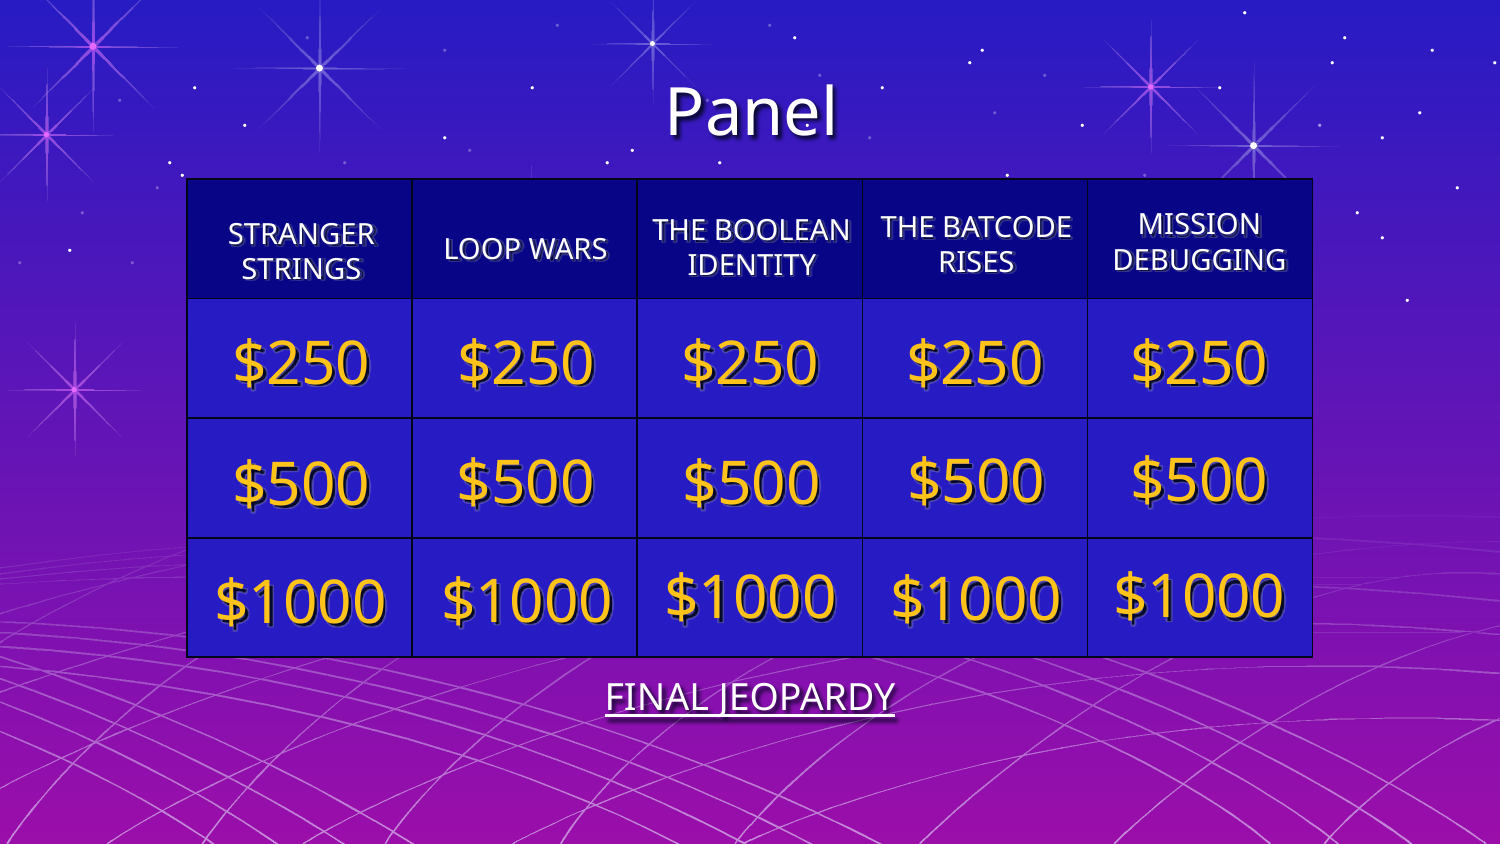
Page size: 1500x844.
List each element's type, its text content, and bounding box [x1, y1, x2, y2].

text_box STRANGER STRINGS [197, 202, 406, 298]
text_box $250 [871, 311, 1079, 408]
table_cell [1088, 539, 1312, 656]
text_box MISSION DEBUGGING [1095, 192, 1304, 289]
text_box $1000 [1095, 545, 1304, 642]
table_cell [638, 419, 862, 537]
text_box $250 [422, 311, 630, 408]
text_box $250 [197, 311, 406, 408]
title Panel [115, 74, 1388, 154]
text_box $1000 [646, 546, 855, 643]
text_box $500 [197, 433, 406, 529]
table_header [1088, 180, 1312, 298]
table_cell [638, 299, 862, 417]
text_box $250 [1095, 311, 1304, 408]
table_cell [188, 419, 411, 537]
text_box $1000 [423, 550, 632, 647]
text_box $500 [872, 430, 1081, 527]
table_cell [188, 539, 411, 656]
text_box FINAL JEOPARDY [114, 657, 1386, 737]
text_box THE BOOLEAN IDENTITY [647, 197, 856, 294]
table_cell [863, 299, 1087, 417]
text_box LOOP WARS [421, 199, 630, 296]
table_cell [413, 419, 636, 537]
text_box THE BATCODE RISES [872, 195, 1081, 292]
table_header [638, 180, 862, 298]
table_header [413, 180, 636, 298]
table_cell [863, 419, 1087, 537]
table_cell [413, 299, 636, 417]
table_cell [1088, 419, 1312, 537]
table_header [863, 180, 1087, 298]
text_box $500 [421, 431, 630, 528]
table_cell [413, 539, 636, 656]
table_cell [1088, 299, 1312, 417]
text_box $500 [1095, 429, 1304, 526]
table_cell [638, 539, 862, 656]
table_header [188, 180, 411, 298]
text_box $500 [647, 432, 856, 528]
text_box $1000 [872, 548, 1081, 645]
table_cell [188, 299, 411, 417]
table_cell [863, 539, 1087, 656]
text_box $250 [646, 311, 855, 408]
text_box $1000 [196, 551, 405, 648]
